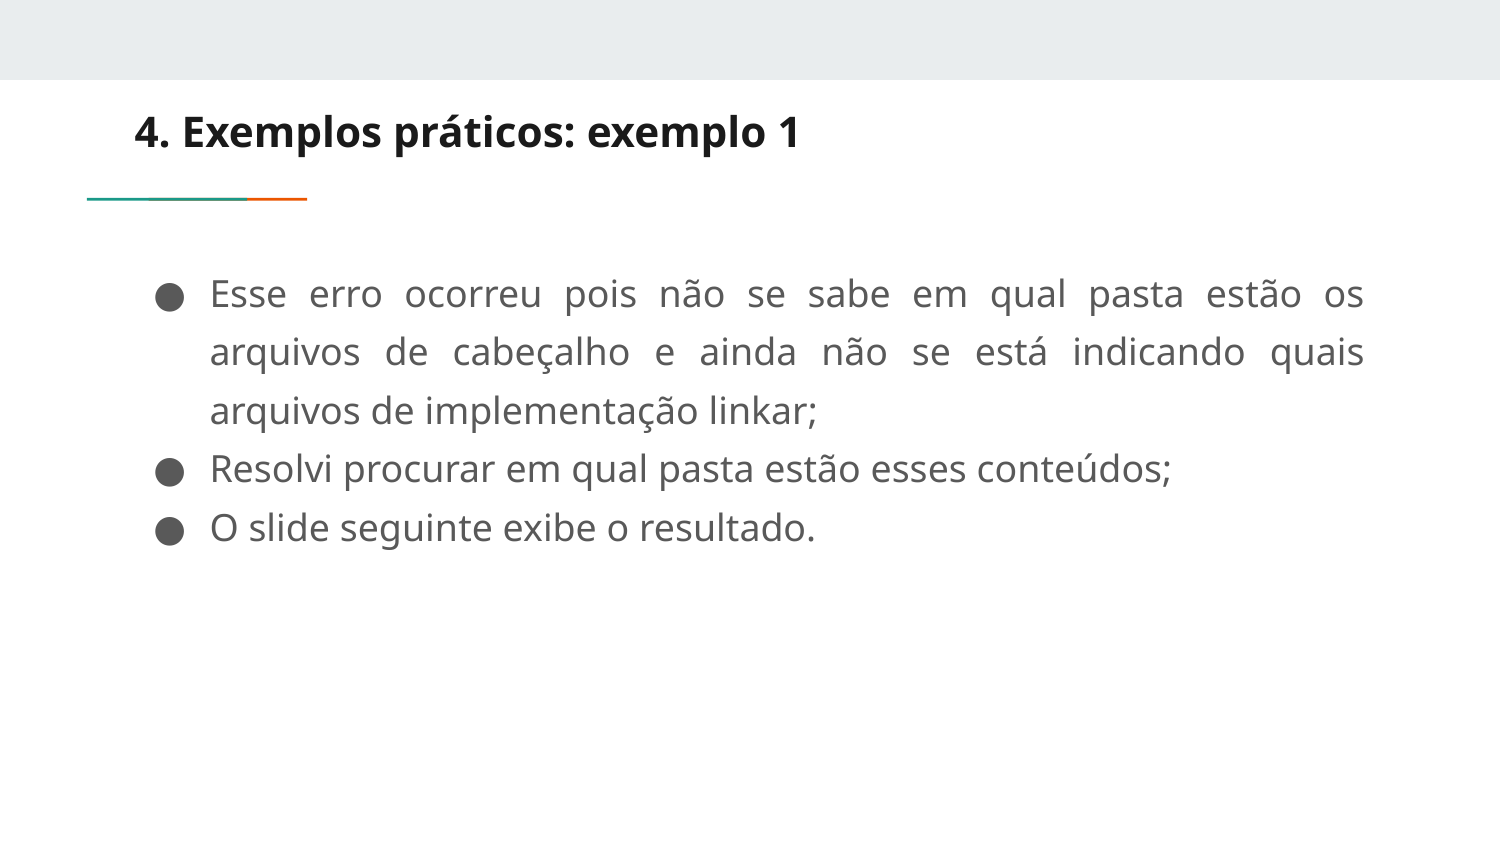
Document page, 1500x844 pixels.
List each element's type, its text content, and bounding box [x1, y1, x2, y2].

list Esse erro ocorreu pois não se sabe em qual pasta estão os arquivos de cabeçalho e ainda não se está indicando quais arquivos de implementação linkar; Resolvi procurar em qual pasta estão esses conteúdos; O slide seguinte exibe o resultado. [119, 244, 1381, 795]
title 4. Exemplos práticos: exemplo 1 [119, 87, 1381, 175]
